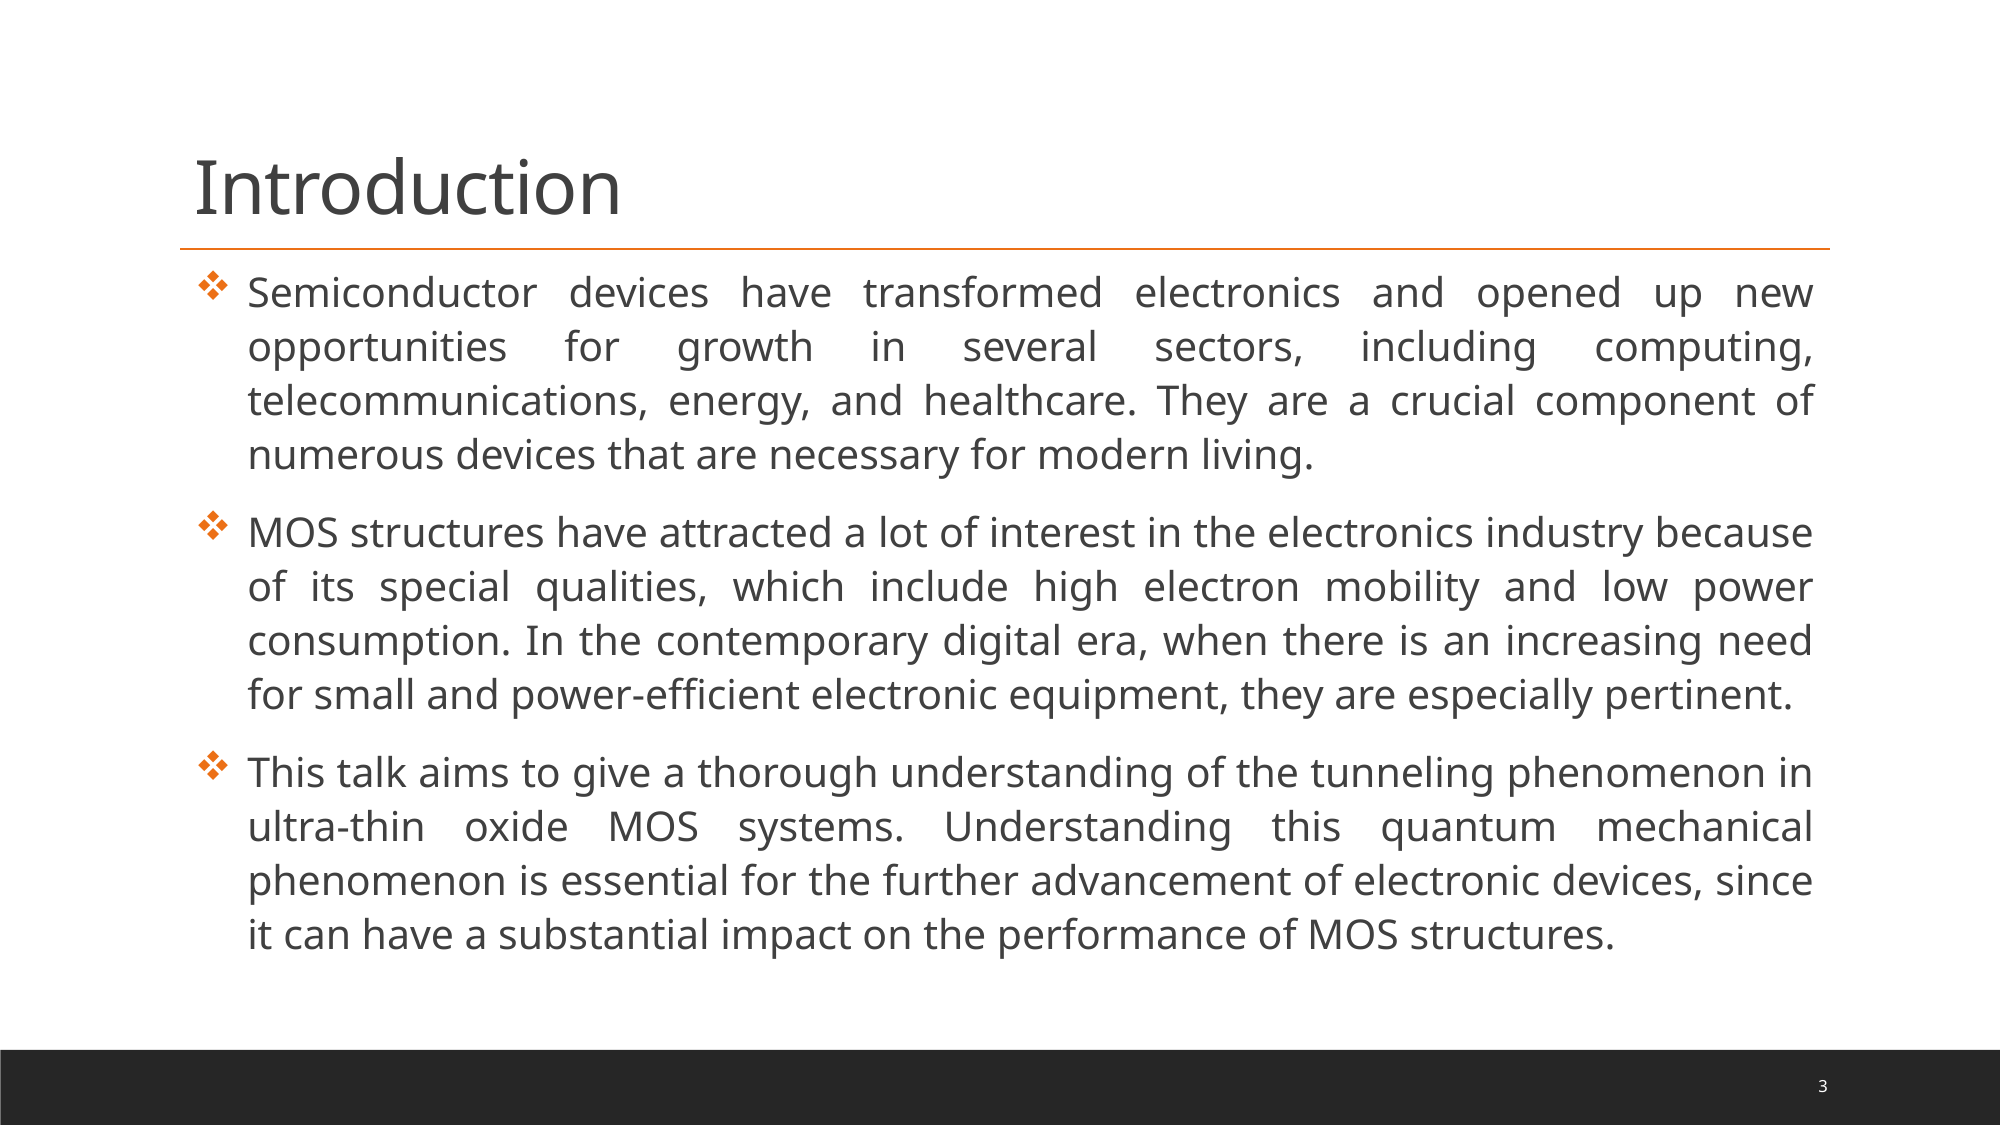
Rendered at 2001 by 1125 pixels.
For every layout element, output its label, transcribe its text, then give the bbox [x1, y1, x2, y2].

text_box Semiconductor devices have transformed electronics and opened up new opportunities for growth in several sectors, including computing, telecommunications, energy, and healthcare. They are a crucial component of numerous devices that are necessary for modern living. MOS structures have attracted a lot of interest in the electronics industry because of its special qualities, which include high electron mobility and low power consumption. In the contemporary digital era, when there is an increasing need for small and power-efficient electronic equipment, they are especially pertinent. This talk aims to give a thorough understanding of the tunneling phenomenon in ultra-thin oxide MOS systems. Understanding this quantum mechanical phenomenon is essential for the further advancement of electronic devices, since it can have a substantial impact on the performance of MOS structures. [179, 255, 1830, 1036]
text_box Introduction [179, 142, 1830, 248]
slide_number 3 [1803, 1057, 1932, 1118]
